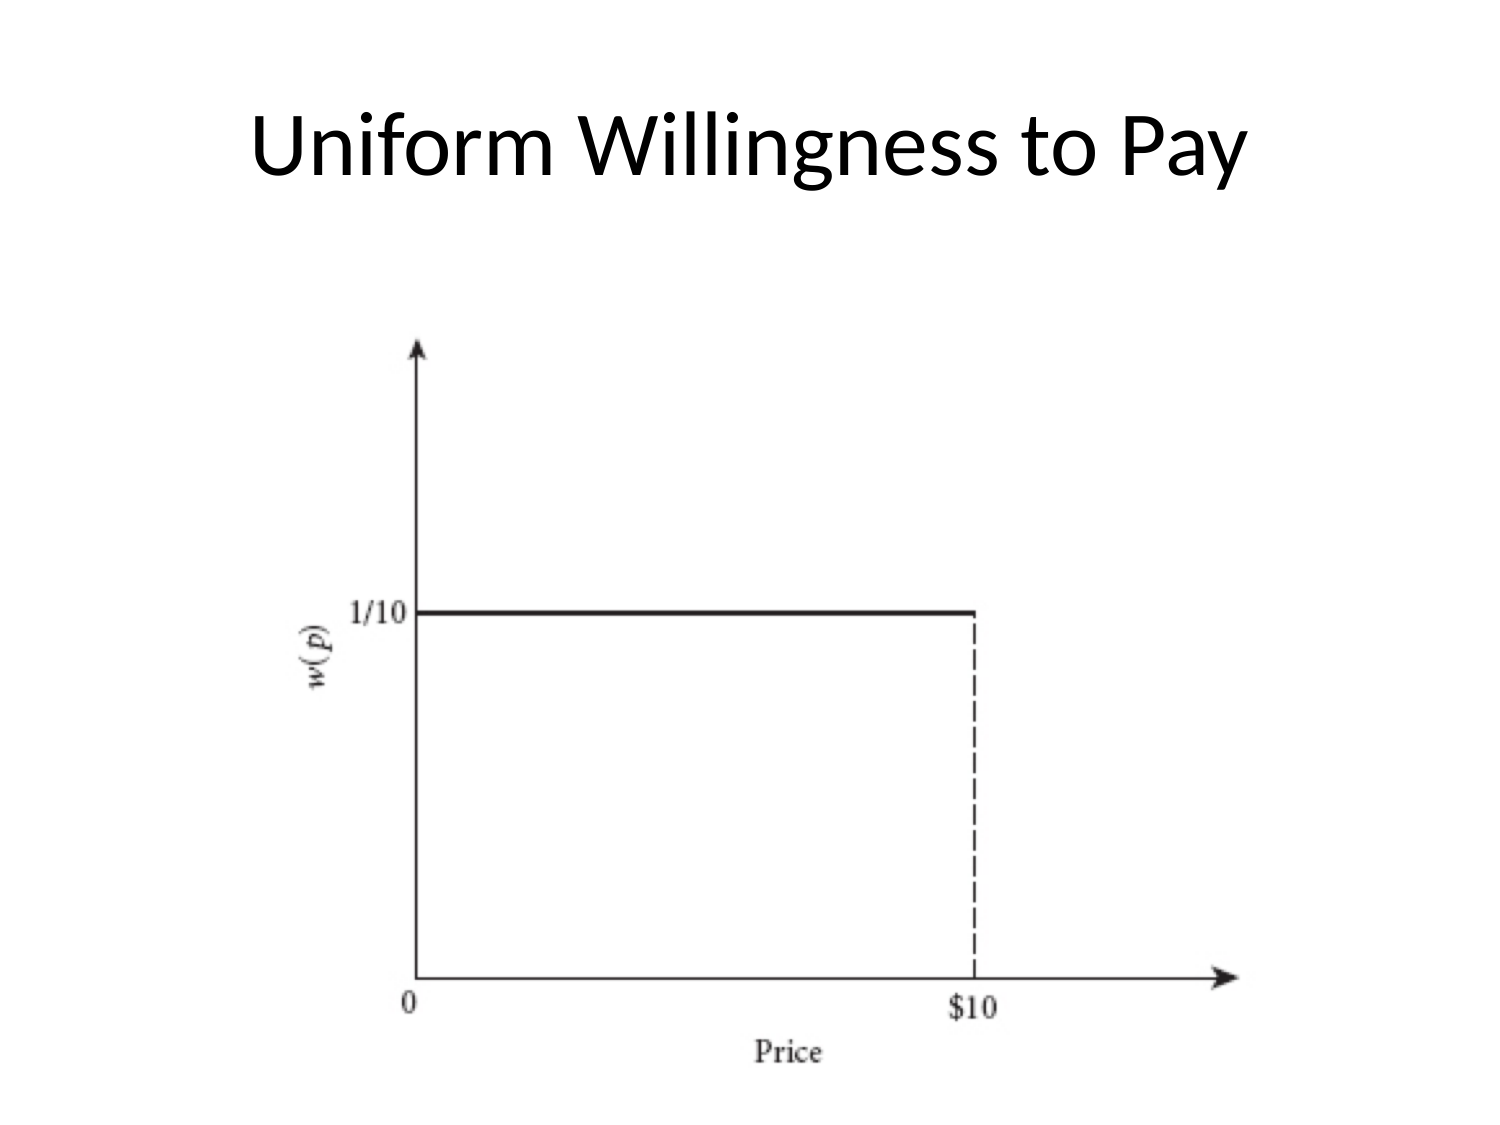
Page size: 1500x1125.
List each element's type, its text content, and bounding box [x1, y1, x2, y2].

title Uniform Willingness to Pay [75, 45, 1425, 233]
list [199, 317, 1314, 1089]
